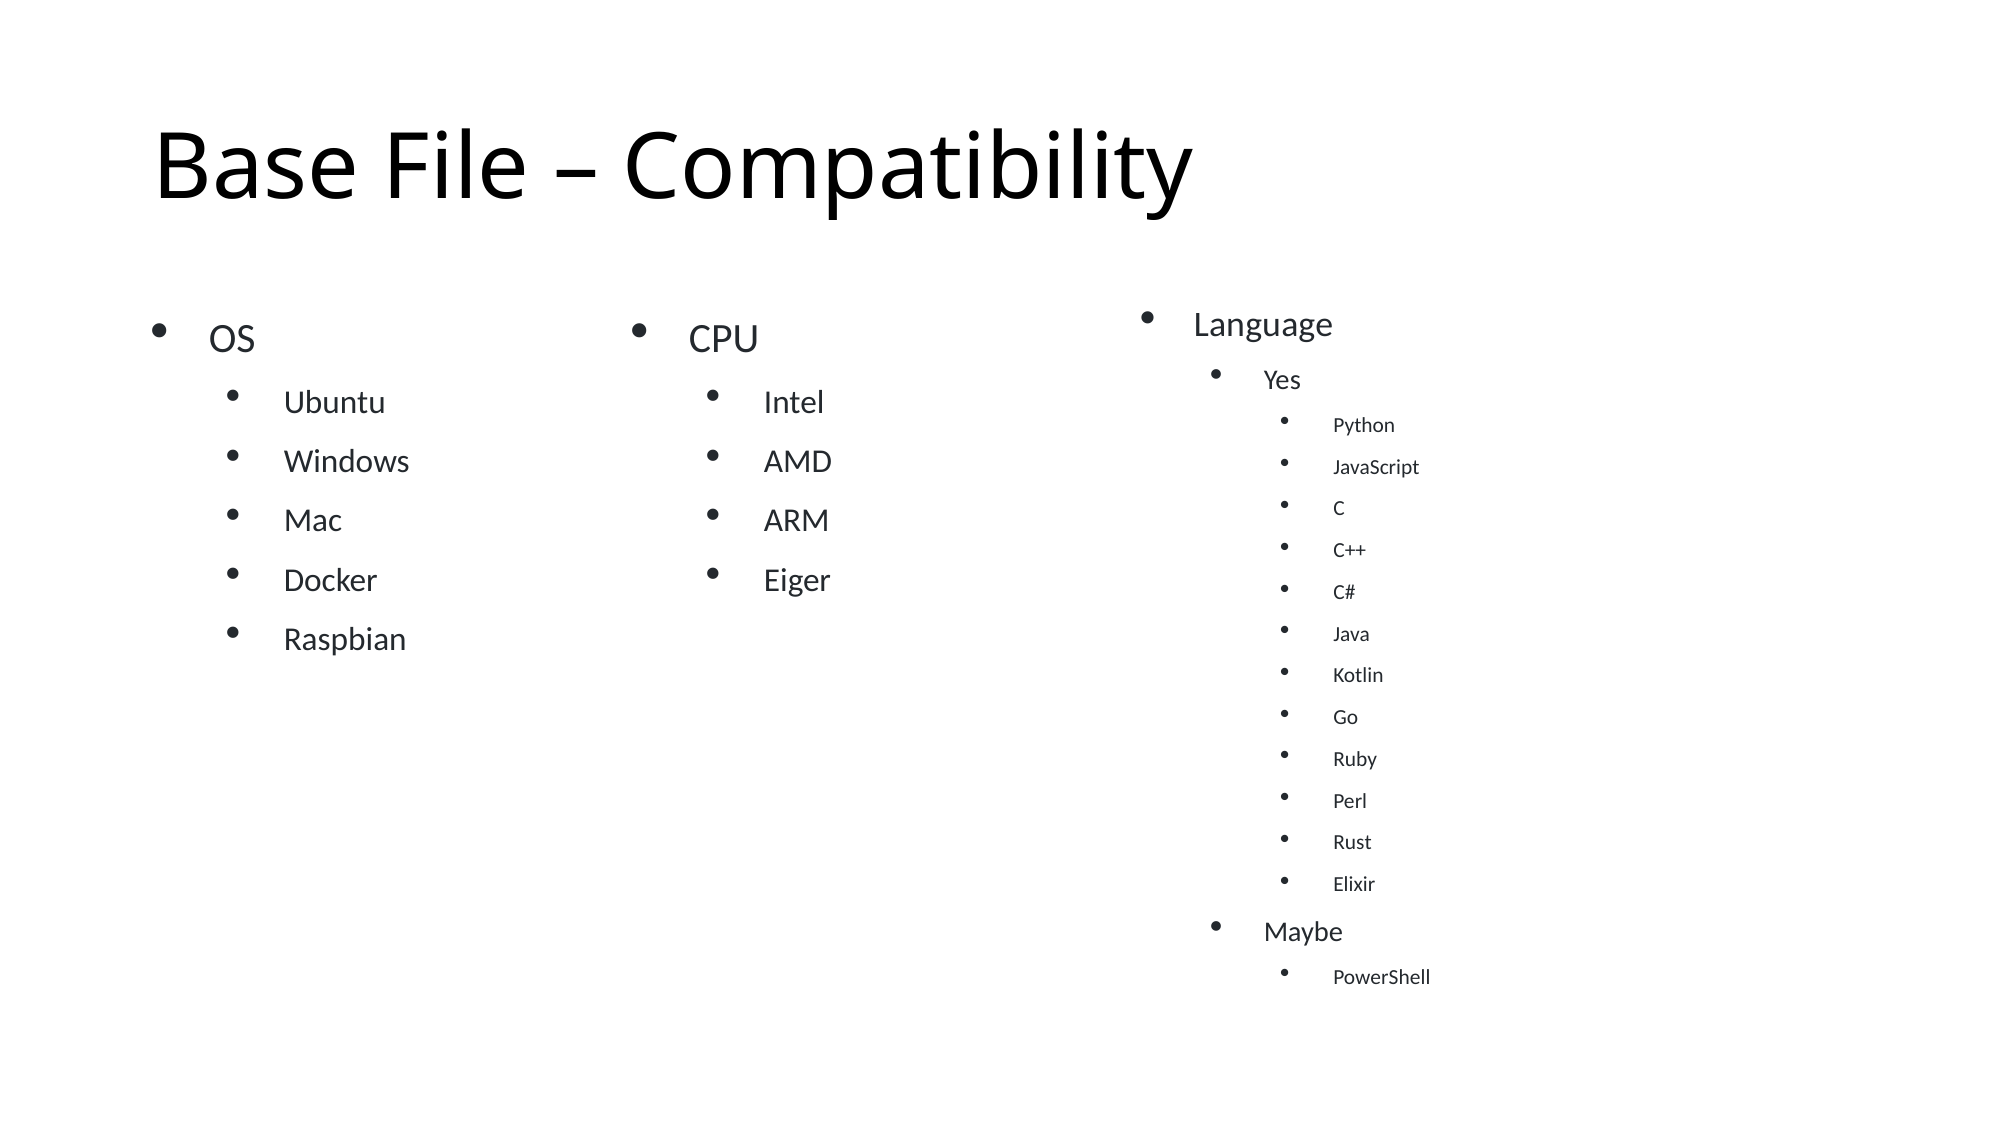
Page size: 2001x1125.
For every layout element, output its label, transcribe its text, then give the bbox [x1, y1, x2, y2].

text_box CPU Intel AMD ARM Eiger [617, 299, 1035, 1014]
title Base File – Compatibility [137, 59, 1863, 278]
list OS Ubuntu Windows Mac Docker Raspbian [137, 299, 555, 1014]
text_box Language Yes Python JavaScript C C++ C# Java Kotlin Go Ruby Perl Rust Elixir Maybe PowerShell [1126, 290, 1544, 1005]
